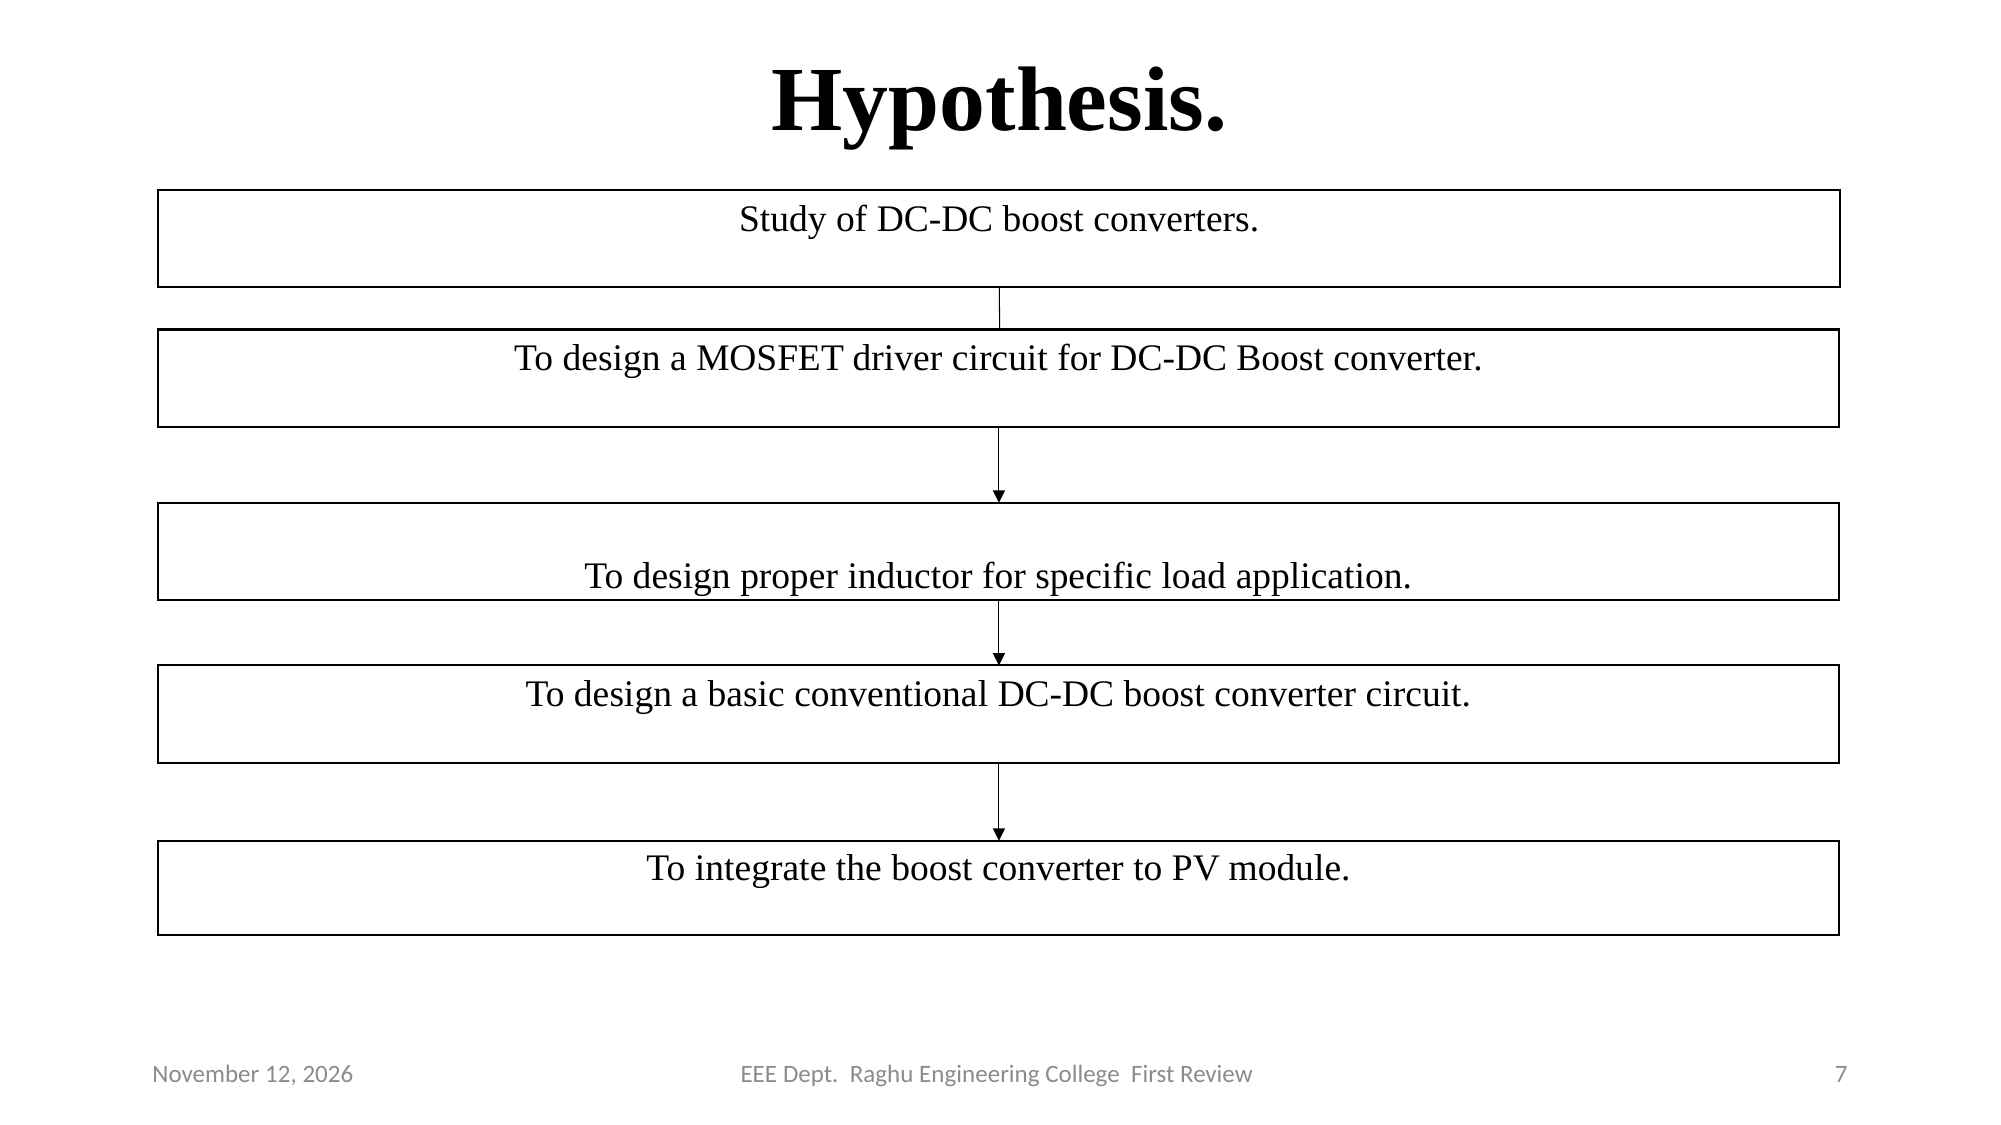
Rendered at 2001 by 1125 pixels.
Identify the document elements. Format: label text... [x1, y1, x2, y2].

text_box To design proper inductor for specific load application. [157, 502, 1840, 601]
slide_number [137, 1042, 588, 1103]
text_box To design a basic conventional DC-DC boost converter circuit. [157, 664, 1840, 764]
text_box To integrate the boost converter to PV module. [157, 840, 1840, 936]
text_box To design a MOSFET driver circuit for DC-DC Boost converter. [157, 328, 1840, 428]
title Hypothesis. [0, 11, 2000, 191]
footer EEE Dept. Raghu Engineering College First Review [662, 1042, 1338, 1103]
slide_number 7 [1412, 1042, 1863, 1103]
text_box Study of DC-DC boost converters. [157, 189, 1841, 288]
